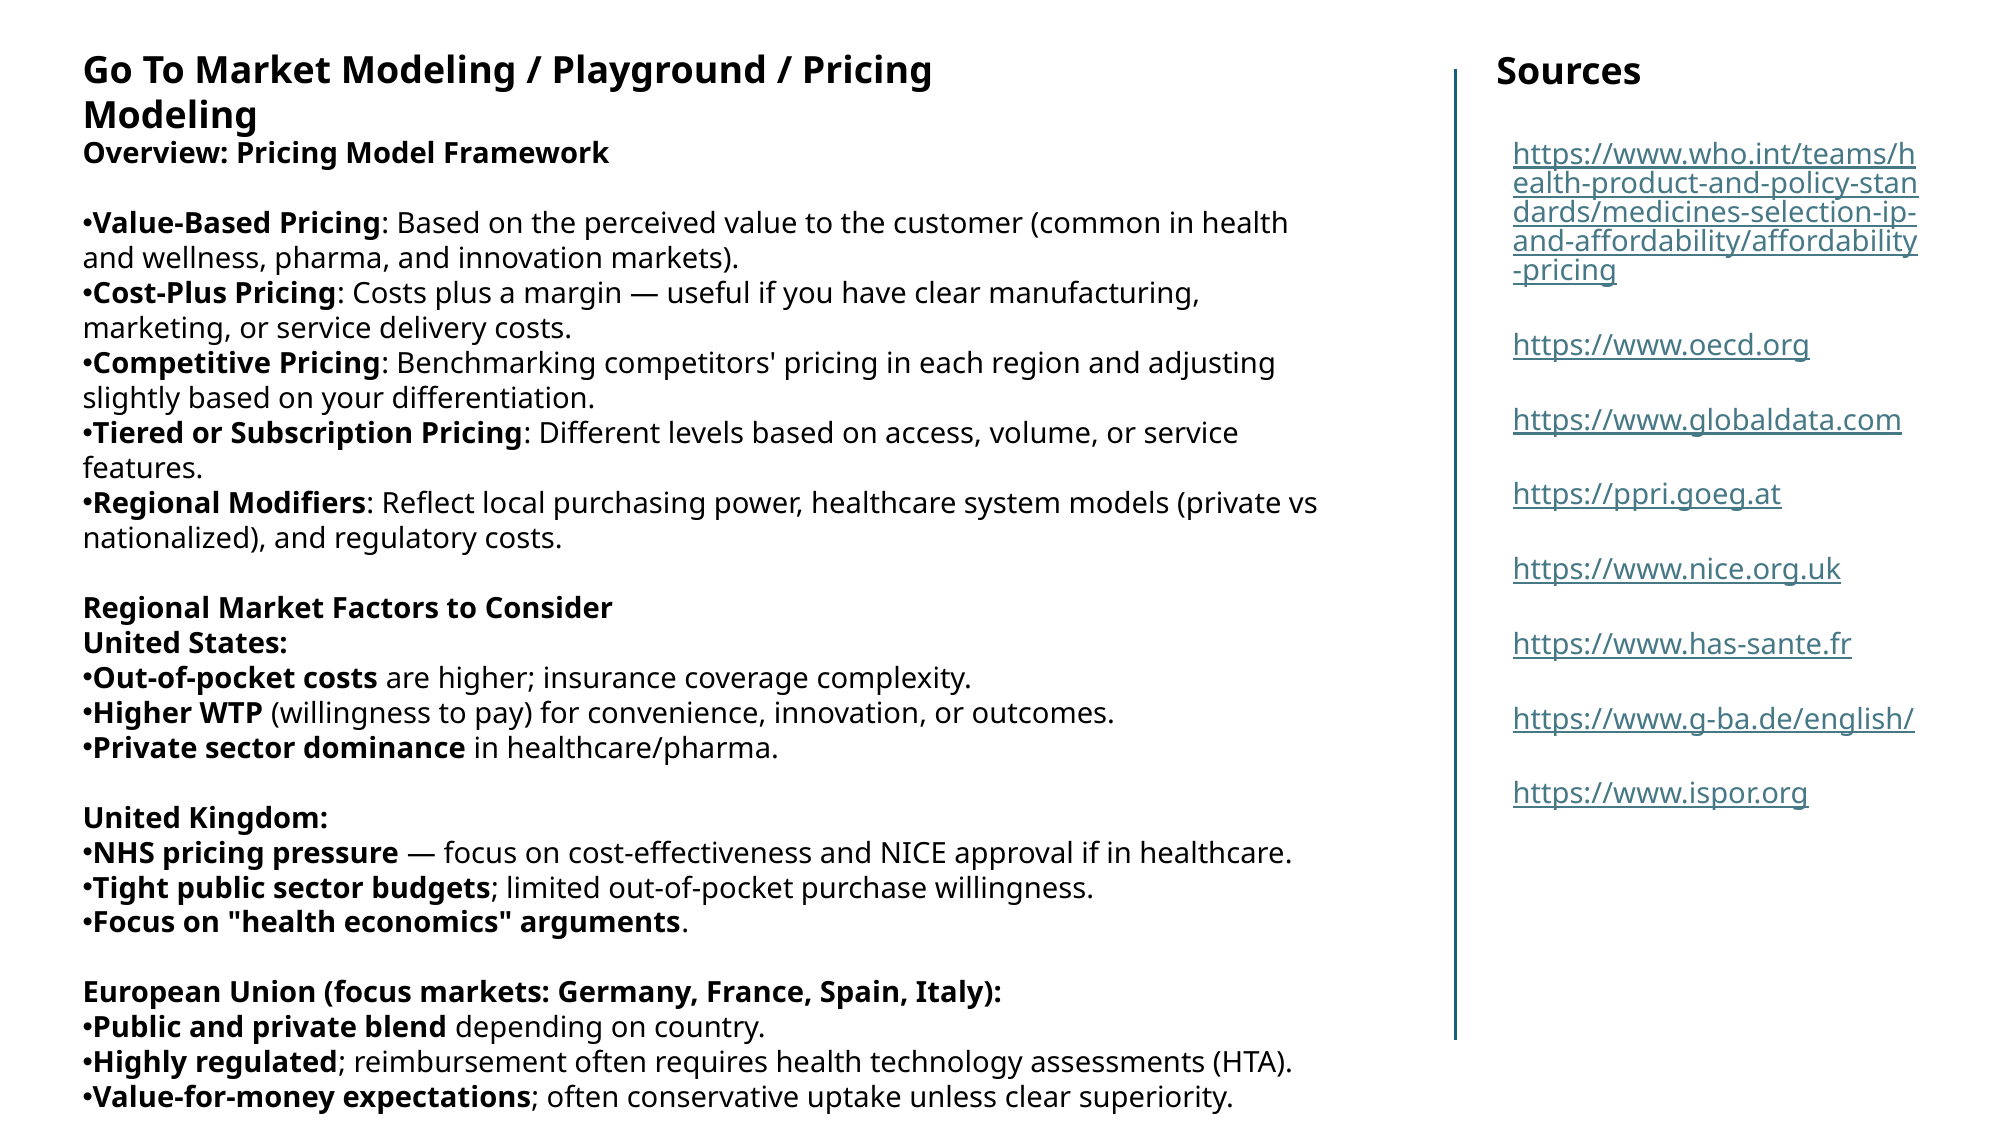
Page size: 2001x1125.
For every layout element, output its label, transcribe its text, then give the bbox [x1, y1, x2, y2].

text_box Overview: Pricing Model Framework Value-Based Pricing: Based on the perceived value to the customer (common in health and wellness, pharma, and innovation markets). Cost-Plus Pricing: Costs plus a margin — useful if you have clear manufacturing, marketing, or service delivery costs. Competitive Pricing: Benchmarking competitors' pricing in each region and adjusting slightly based on your differentiation. Tiered or Subscription Pricing: Different levels based on access, volume, or service features. Regional Modifiers: Reflect local purchasing power, healthcare system models (private vs nationalized), and regulatory costs. Regional Market Factors to Consider United States: Out-of-pocket costs are higher; insurance coverage complexity. Higher WTP (willingness to pay) for convenience, innovation, or outcomes. Private sector dominance in healthcare/pharma. United Kingdom: NHS pricing pressure — focus on cost-effectiveness and NICE approval if in healthcare. Tight public sector budgets; limited out-of-pocket purchase willingness. Focus on "health economics" arguments. European Union (focus markets: Germany, France, Spain, Italy): Public and private blend depending on country. Highly regulated; reimbursement often requires health technology assessments (HTA). Value-for-money expectations; often conservative uptake unless clear superiority. [67, 127, 1344, 1121]
text_box https://www.who.int/teams/health-product-and-policy-standards/medicines-selection-ip-and-affordability/affordability-pricing https://www.oecd.org https://www.globaldata.com https://ppri.goeg.at https://www.nice.org.uk https://www.has-sante.fr https://www.g-ba.de/english/ https://www.ispor.org [1497, 127, 1934, 775]
text_box Go To Market Modeling / Playground / Pricing Modeling [67, 38, 1048, 127]
text_box Sources [1481, 39, 1657, 100]
